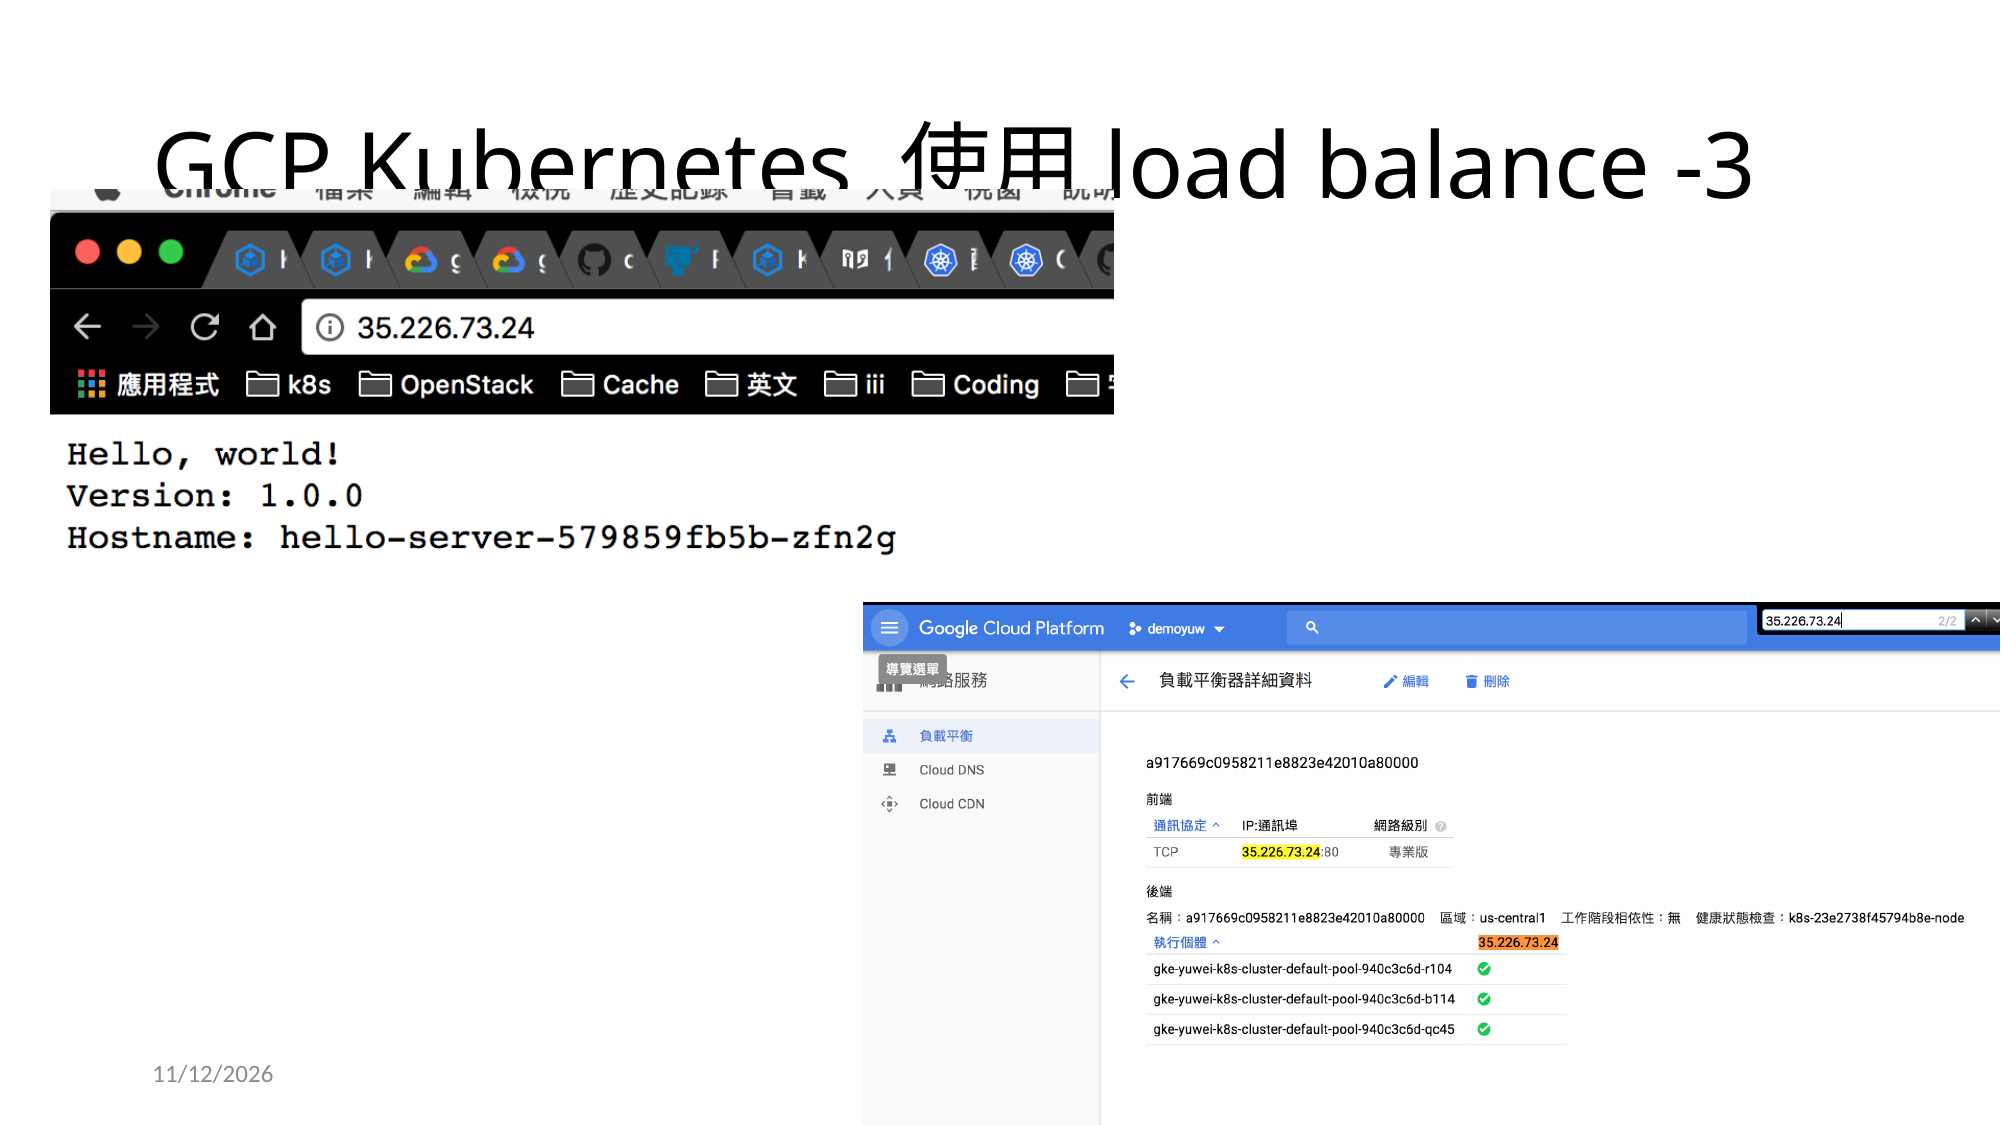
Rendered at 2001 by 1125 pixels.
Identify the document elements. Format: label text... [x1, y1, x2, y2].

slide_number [137, 1042, 588, 1103]
picture [50, 189, 2000, 1125]
title GCP Kubernetes 使用load balance -3 [137, 59, 1863, 278]
